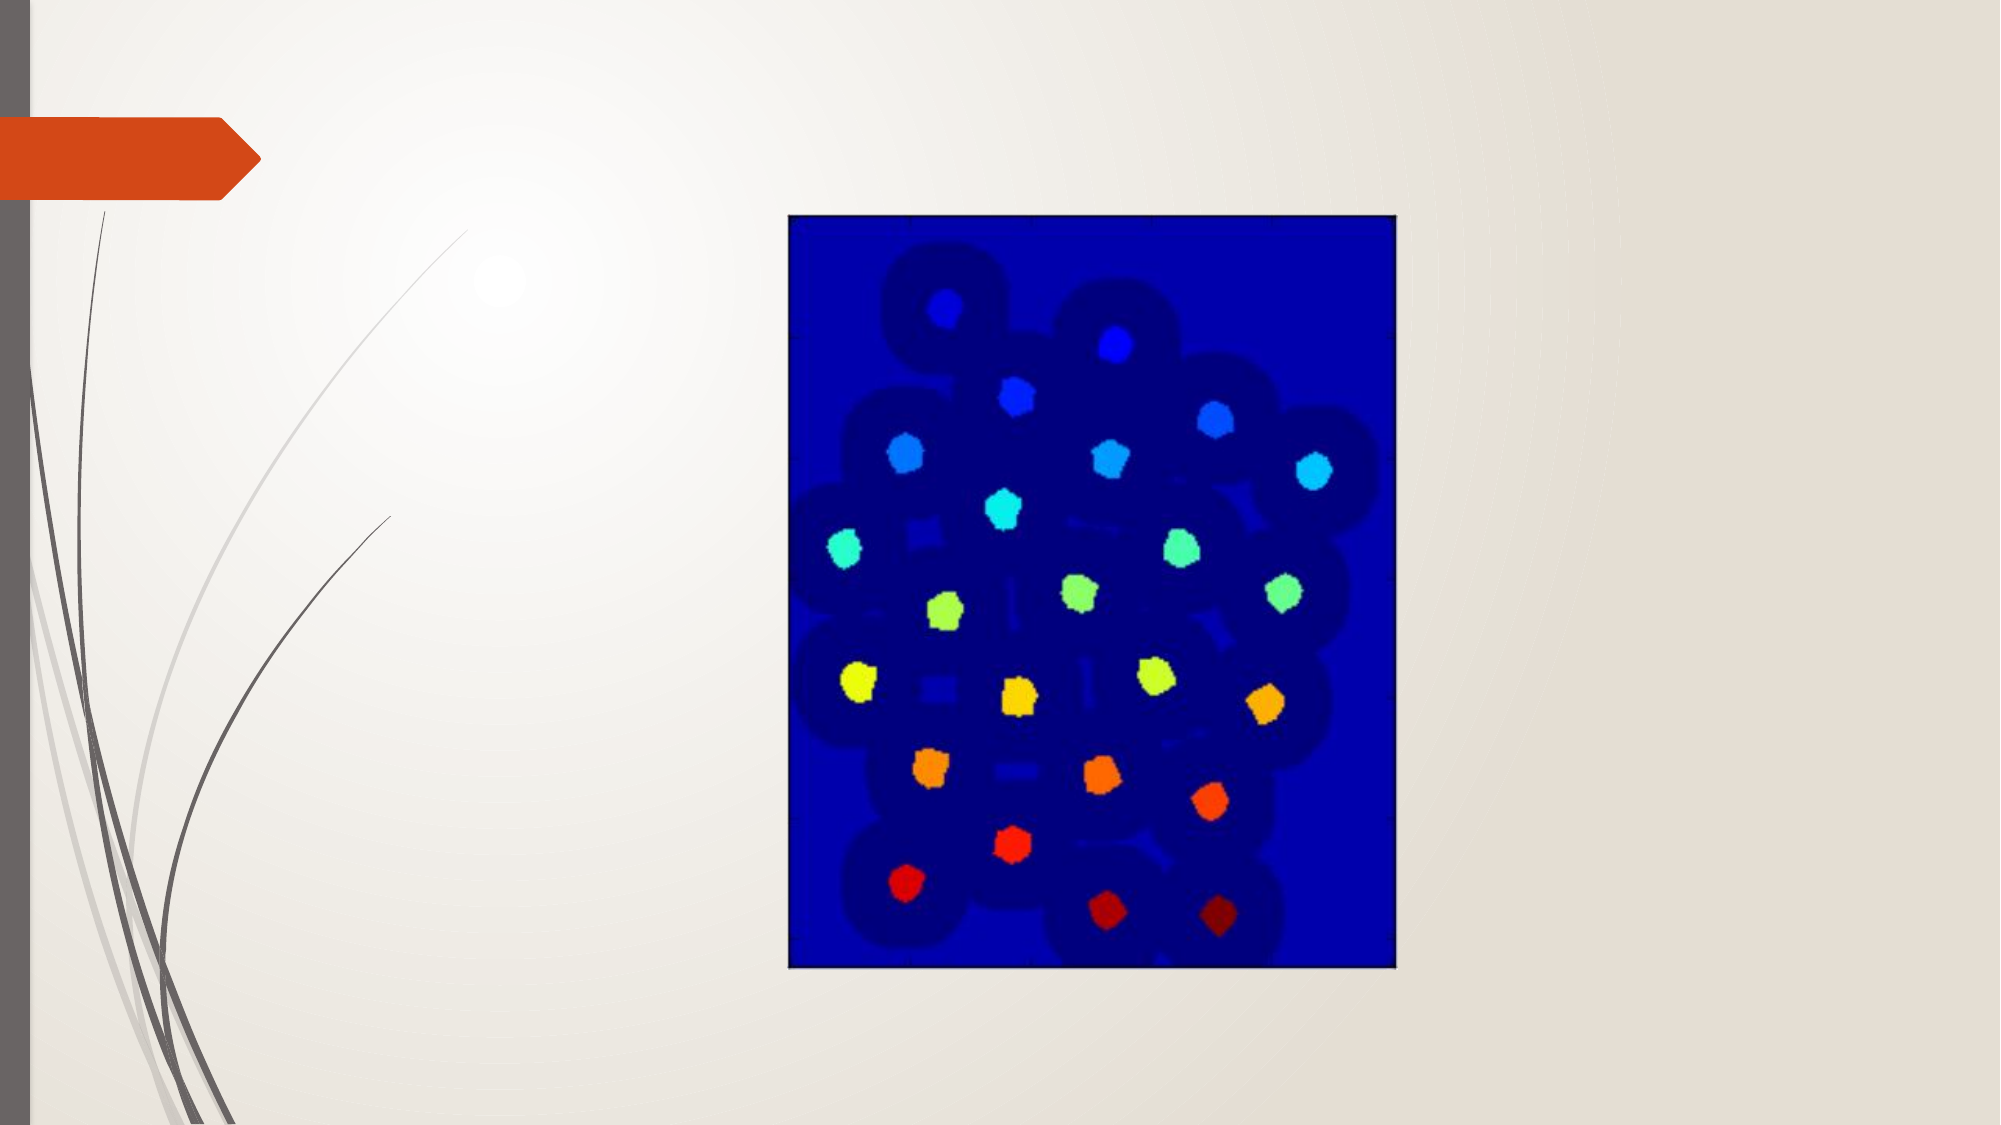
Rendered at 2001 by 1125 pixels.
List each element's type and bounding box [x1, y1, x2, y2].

picture [786, 214, 1399, 970]
